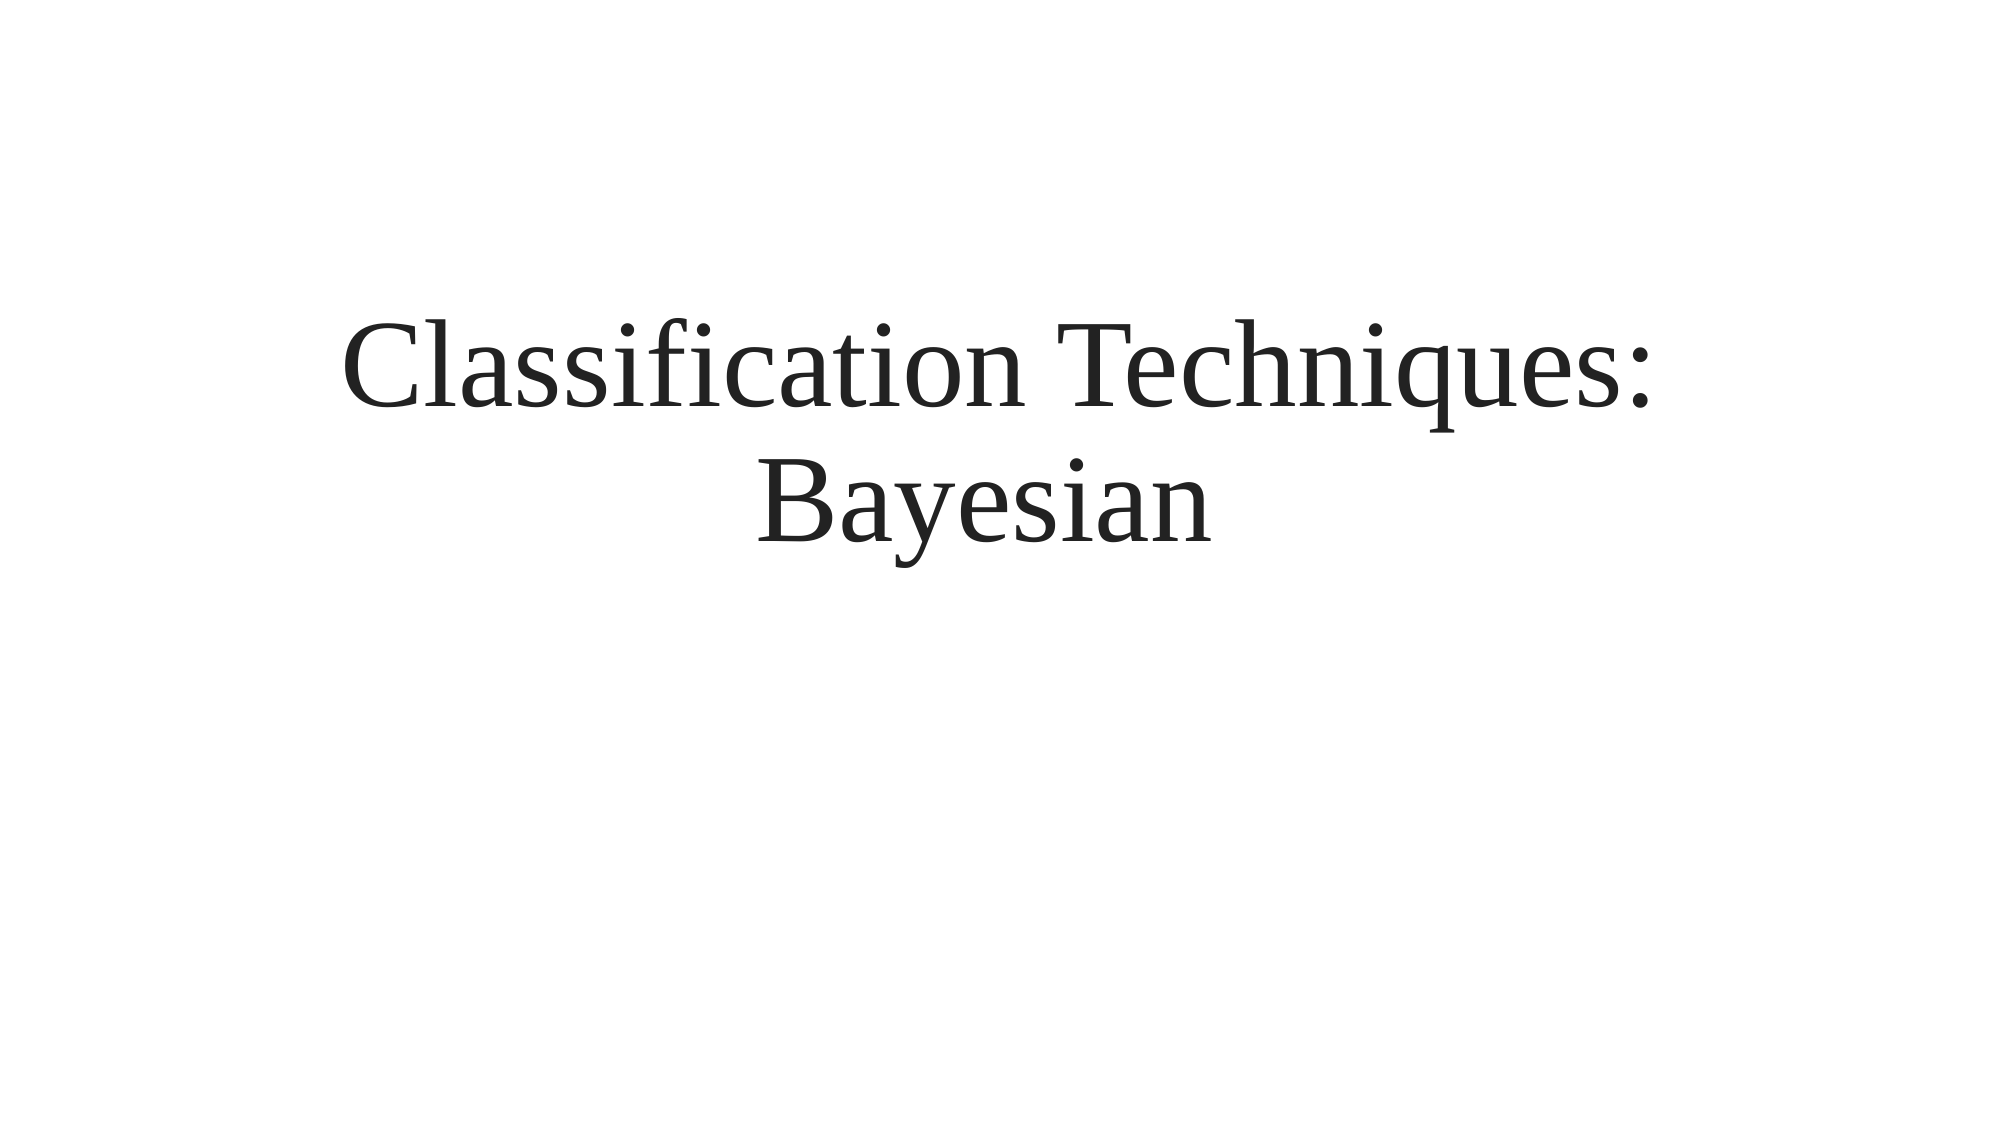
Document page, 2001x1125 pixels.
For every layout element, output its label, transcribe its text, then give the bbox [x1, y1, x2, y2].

title Classification Techniques: Bayesian [249, 184, 1750, 576]
